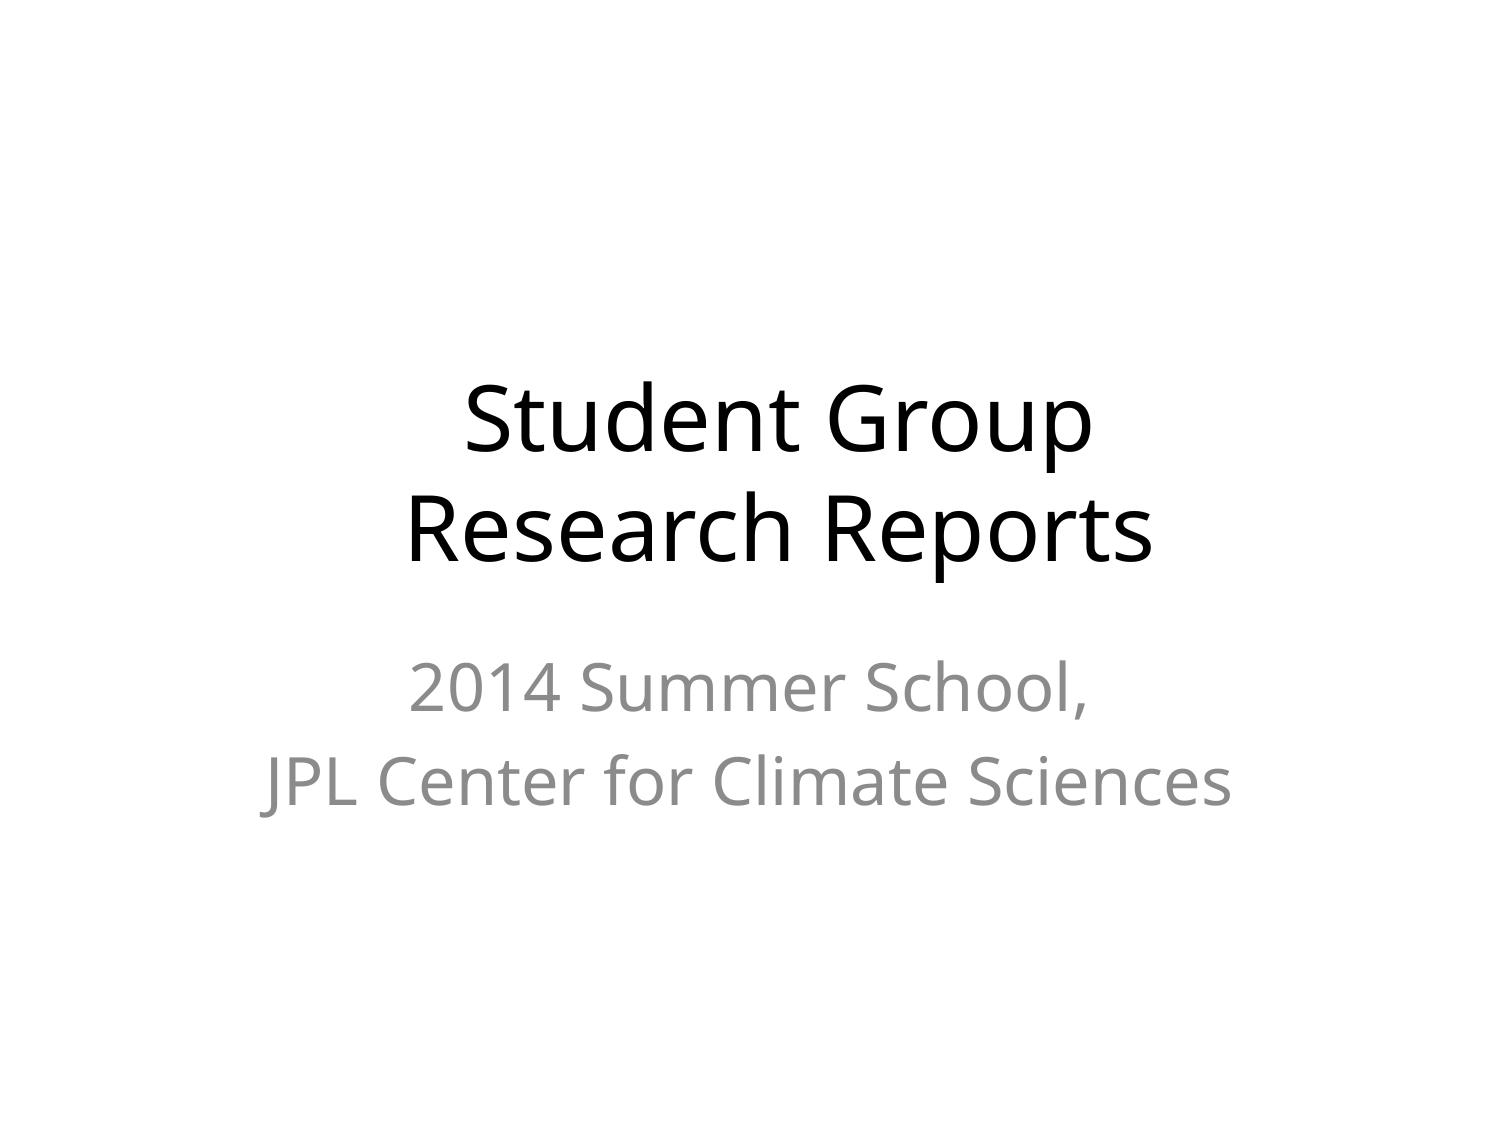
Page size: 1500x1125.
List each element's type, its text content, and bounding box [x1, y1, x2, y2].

title Student Group Research Reports [305, 349, 1255, 591]
subtitle 2014 Summer School, JPL Center for Climate Sciences [225, 637, 1275, 925]
